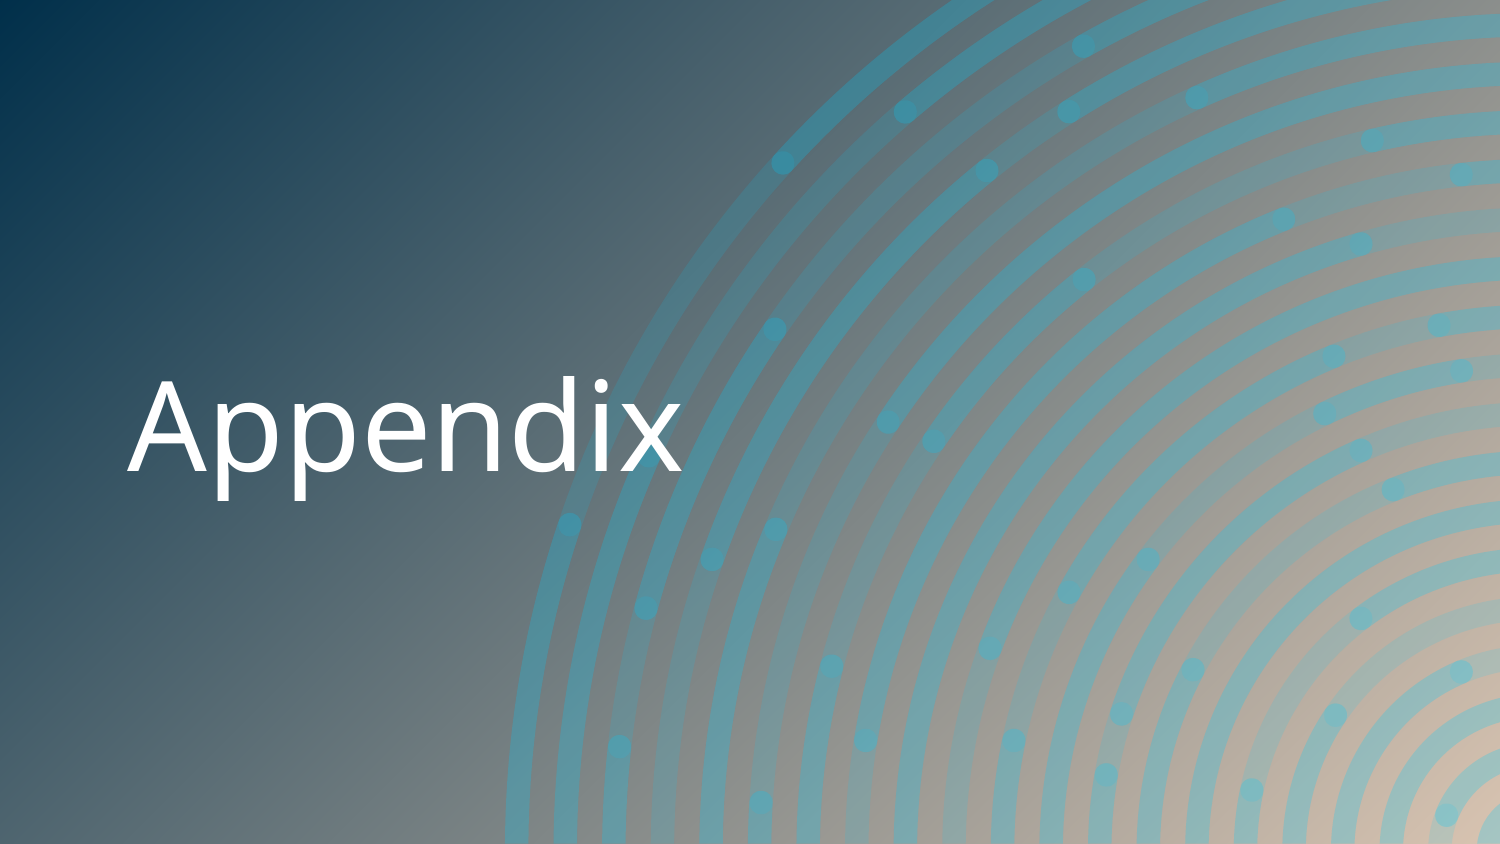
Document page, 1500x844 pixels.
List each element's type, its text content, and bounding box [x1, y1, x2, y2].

title Appendix [112, 290, 1388, 554]
